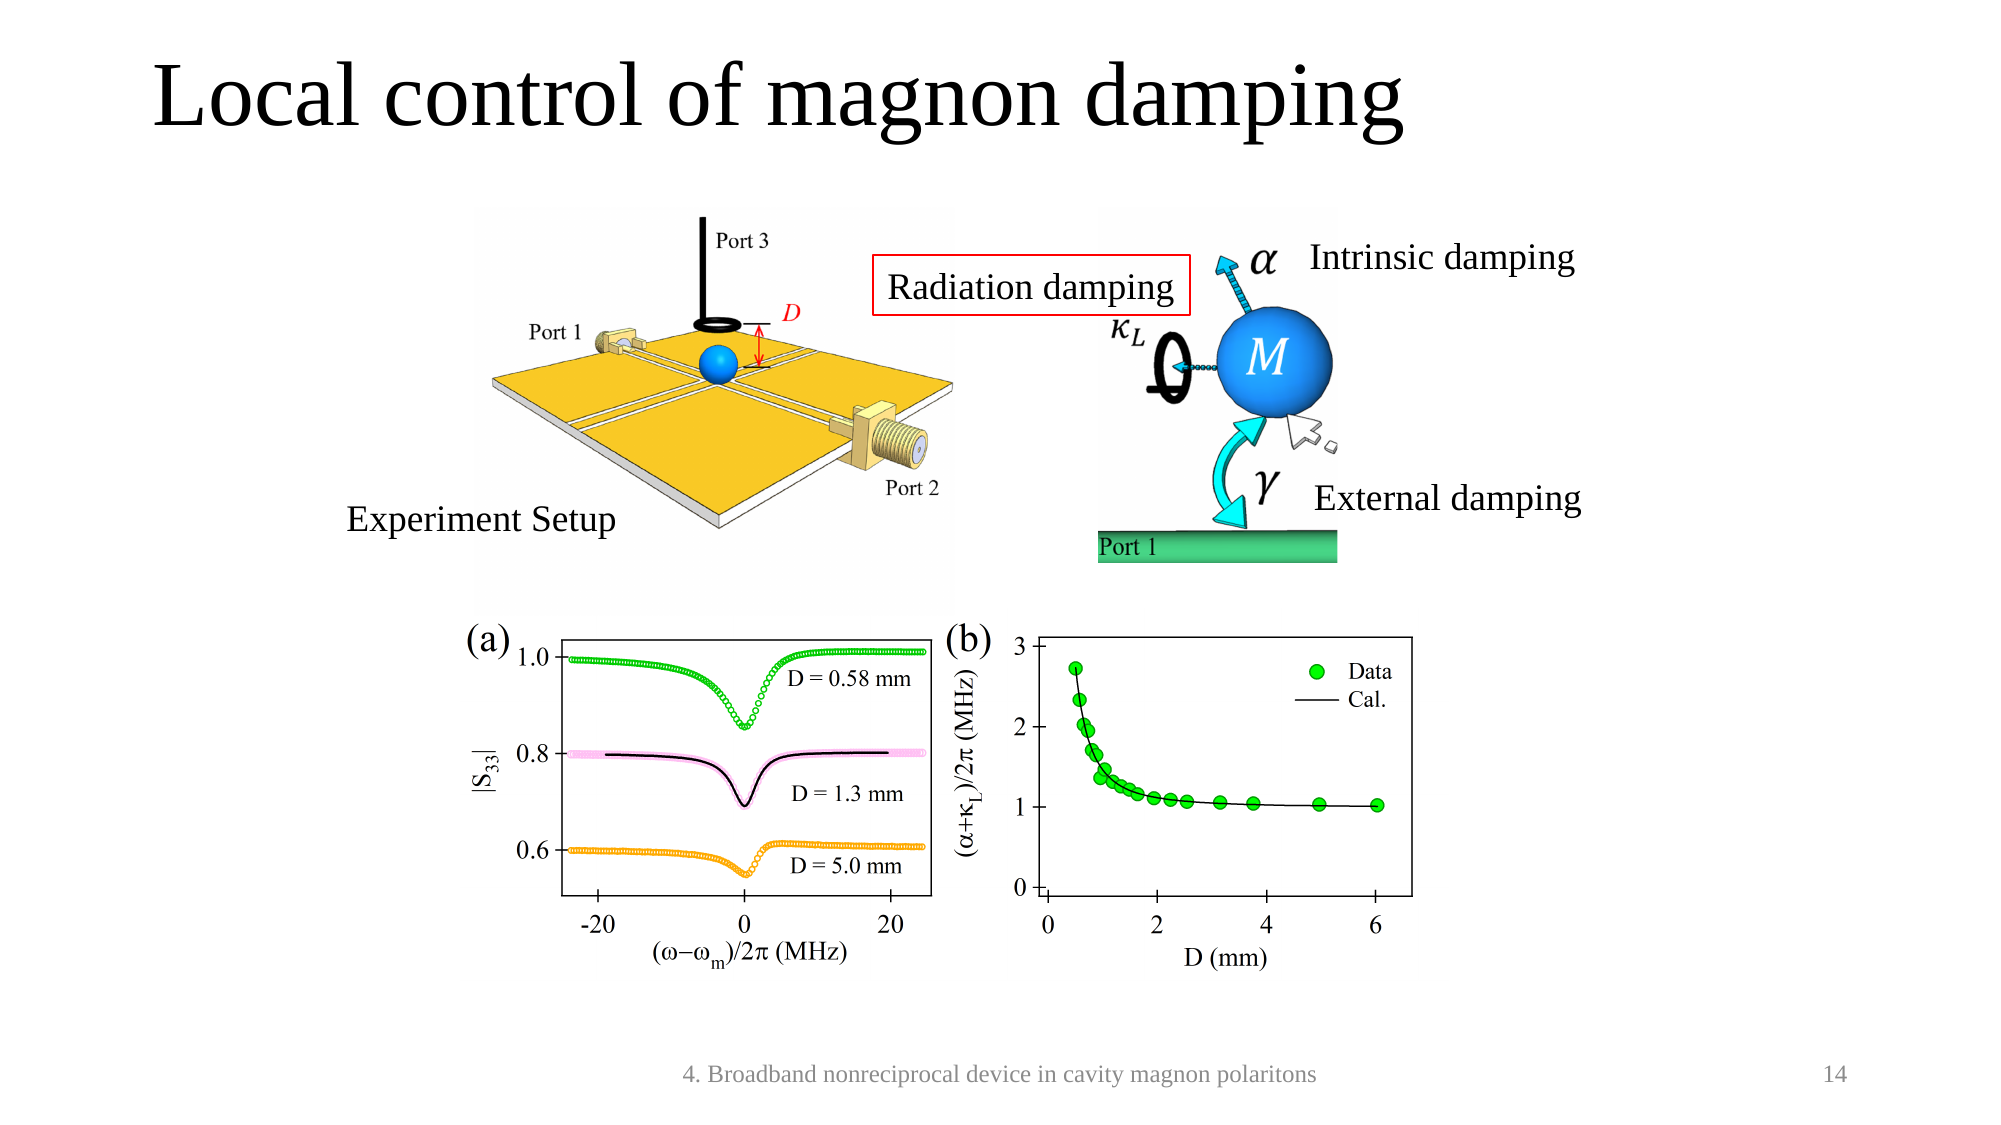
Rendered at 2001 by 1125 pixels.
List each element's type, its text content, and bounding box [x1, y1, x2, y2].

text_box Radiation damping [955, 255, 1098, 315]
slide_number 14 [1412, 1042, 1863, 1103]
text_box Intrinsic damping [1338, 224, 1591, 285]
footer 4. Broadband nonreciprocal device in cavity magnon polaritons [662, 1042, 1338, 1103]
picture [460, 207, 1449, 982]
text_box External damping [1338, 465, 1598, 526]
text_box Experiment Setup [331, 486, 474, 546]
picture [1098, 207, 1338, 563]
title Local control of magnon damping [137, 3, 1863, 188]
